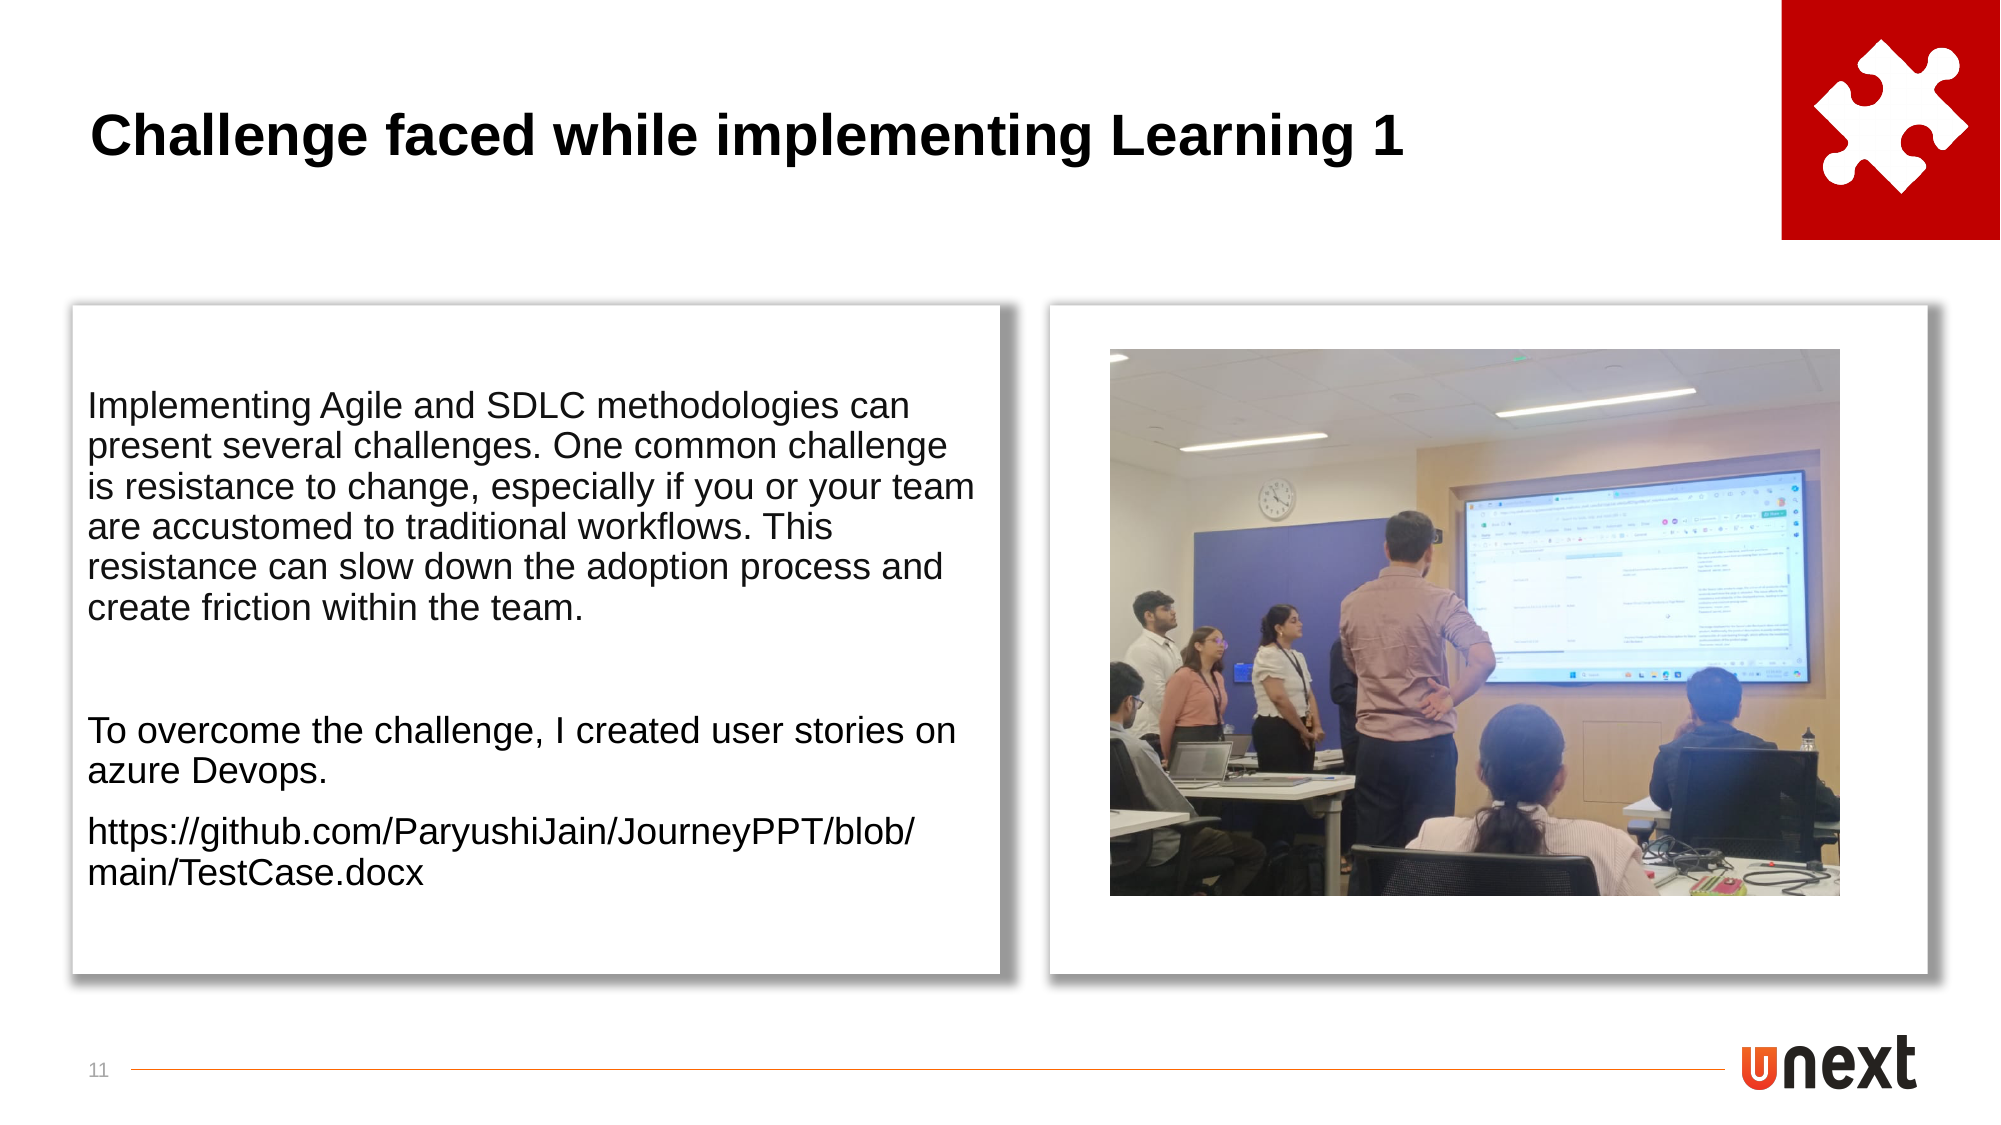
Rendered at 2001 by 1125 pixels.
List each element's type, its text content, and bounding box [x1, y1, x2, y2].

picture [1798, 27, 1984, 213]
text_box Implementing Agile and SDLC methodologies can present several challenges. One common challenge is resistance to change, especially if you or your team are accustomed to traditional workflows. This resistance can slow down the adoption process and create friction within the team. To overcome the challenge, I created user stories on azure Devops. https://github.com/ParyushiJain/JourneyPPT/blob/main/TestCase.docx [72, 305, 1000, 974]
slide_number 11 [48, 1047, 110, 1091]
text_box [1050, 305, 1928, 974]
text_box [1781, 0, 2000, 241]
title Challenge faced while implementing Learning 1 [76, 78, 1798, 196]
picture [1110, 349, 1840, 896]
picture [1742, 1035, 1917, 1090]
